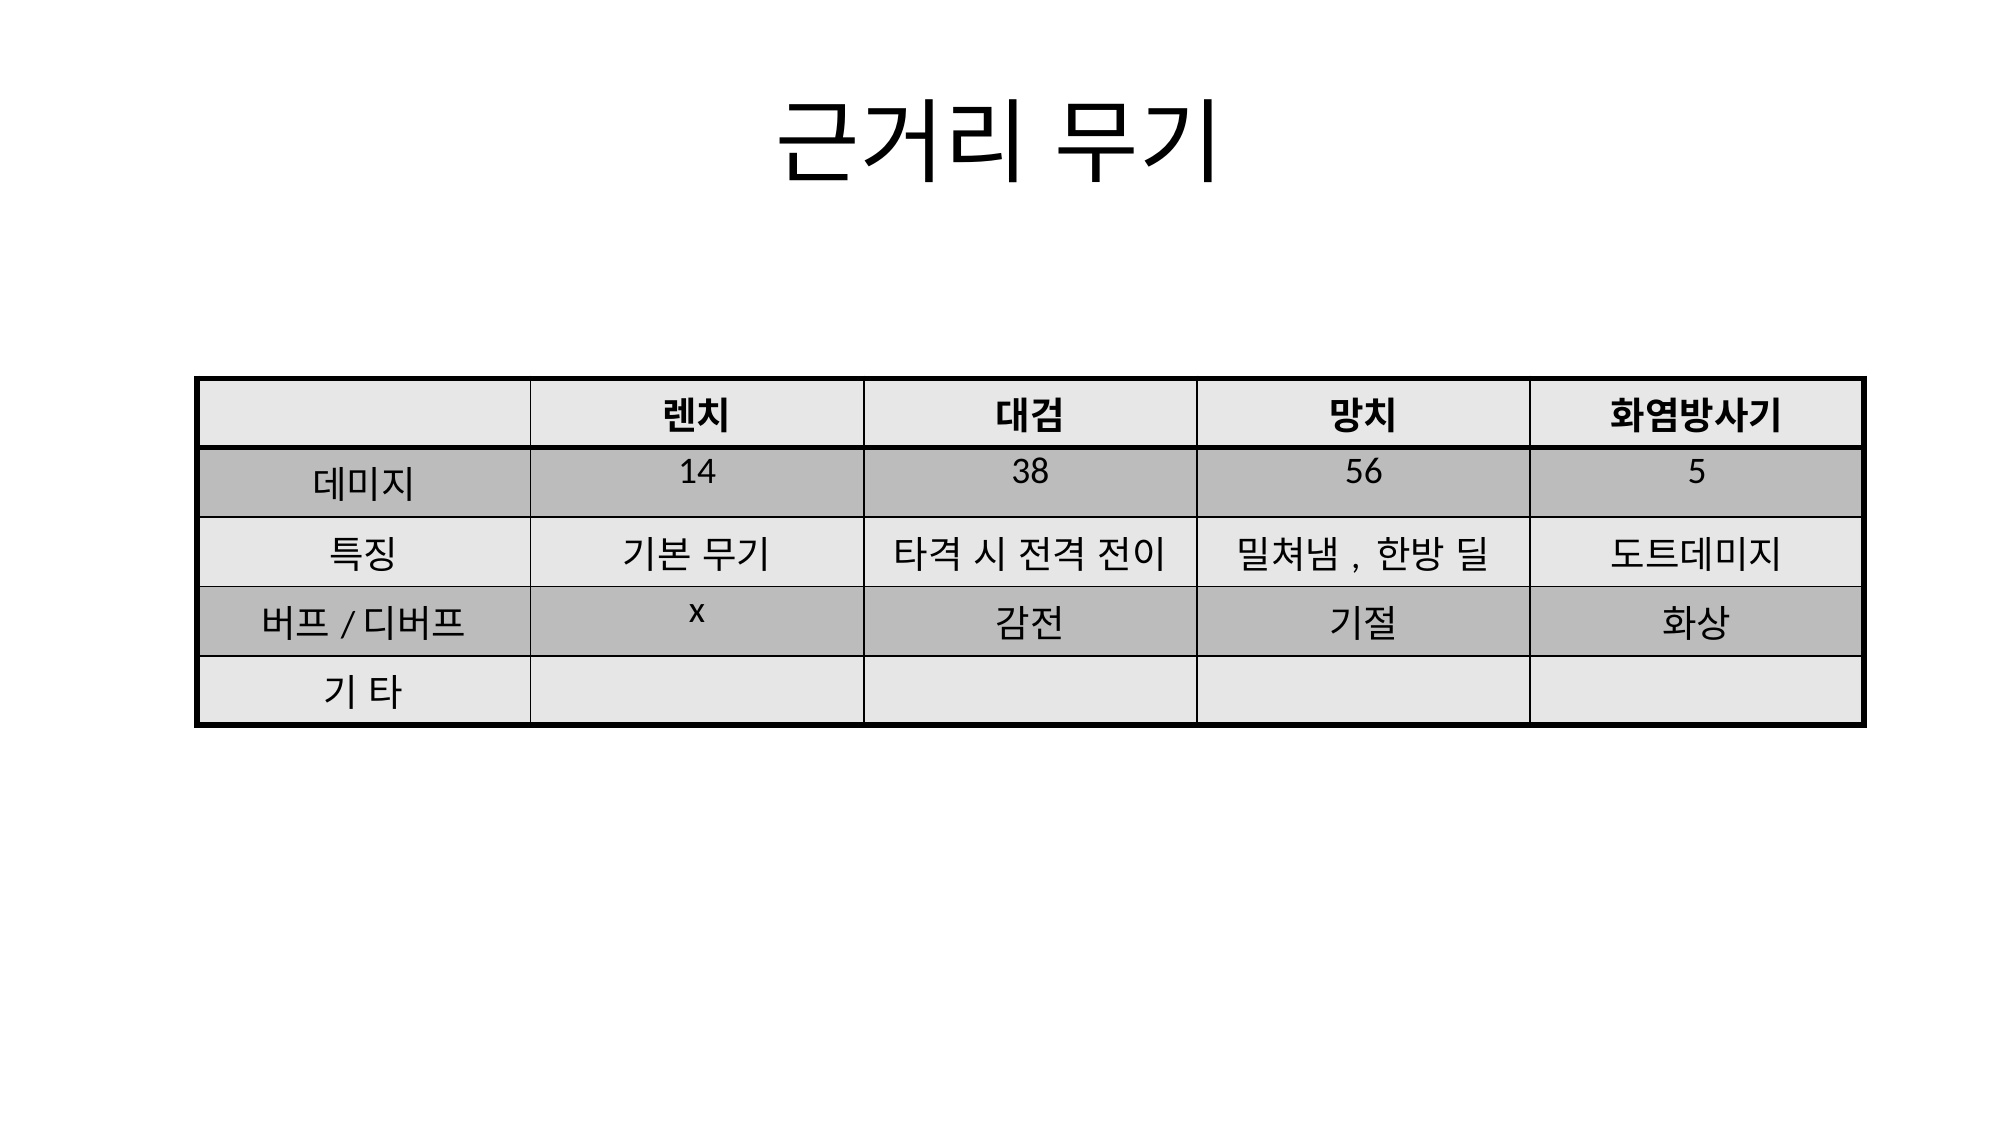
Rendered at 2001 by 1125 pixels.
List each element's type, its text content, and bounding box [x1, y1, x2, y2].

table_cell 도트데미지 [1531, 518, 1861, 586]
table_cell 화상 [1531, 587, 1861, 655]
table_cell 버프/디버프 [200, 587, 530, 655]
table_cell [865, 657, 1196, 722]
table_header 화염방사기 [1531, 381, 1861, 445]
table_cell 밀쳐냄, 한방 딜 [1198, 518, 1529, 586]
table_cell 감전 [865, 587, 1196, 655]
table_cell 타격 시 전격 전이 [865, 518, 1196, 586]
table_cell 56 [1198, 450, 1529, 516]
table_cell 38 [865, 450, 1196, 516]
table_header 렌치 [531, 381, 863, 445]
title 근거리 무기 [99, 45, 1900, 233]
table_cell 기 타 [200, 657, 530, 722]
table_cell 기본 무기 [531, 518, 863, 586]
table_header 대검 [865, 381, 1196, 445]
table_cell 5 [1531, 450, 1861, 516]
table_cell x [531, 587, 863, 655]
table_header 망치 [1198, 381, 1529, 445]
table_header [200, 381, 530, 445]
table_cell 14 [531, 450, 863, 516]
table_cell [1531, 657, 1861, 722]
table_cell [531, 657, 863, 722]
table_cell 기절 [1198, 587, 1529, 655]
table_cell 특징 [200, 518, 530, 586]
table_cell 데미지 [200, 450, 530, 516]
table_cell [1198, 657, 1529, 722]
